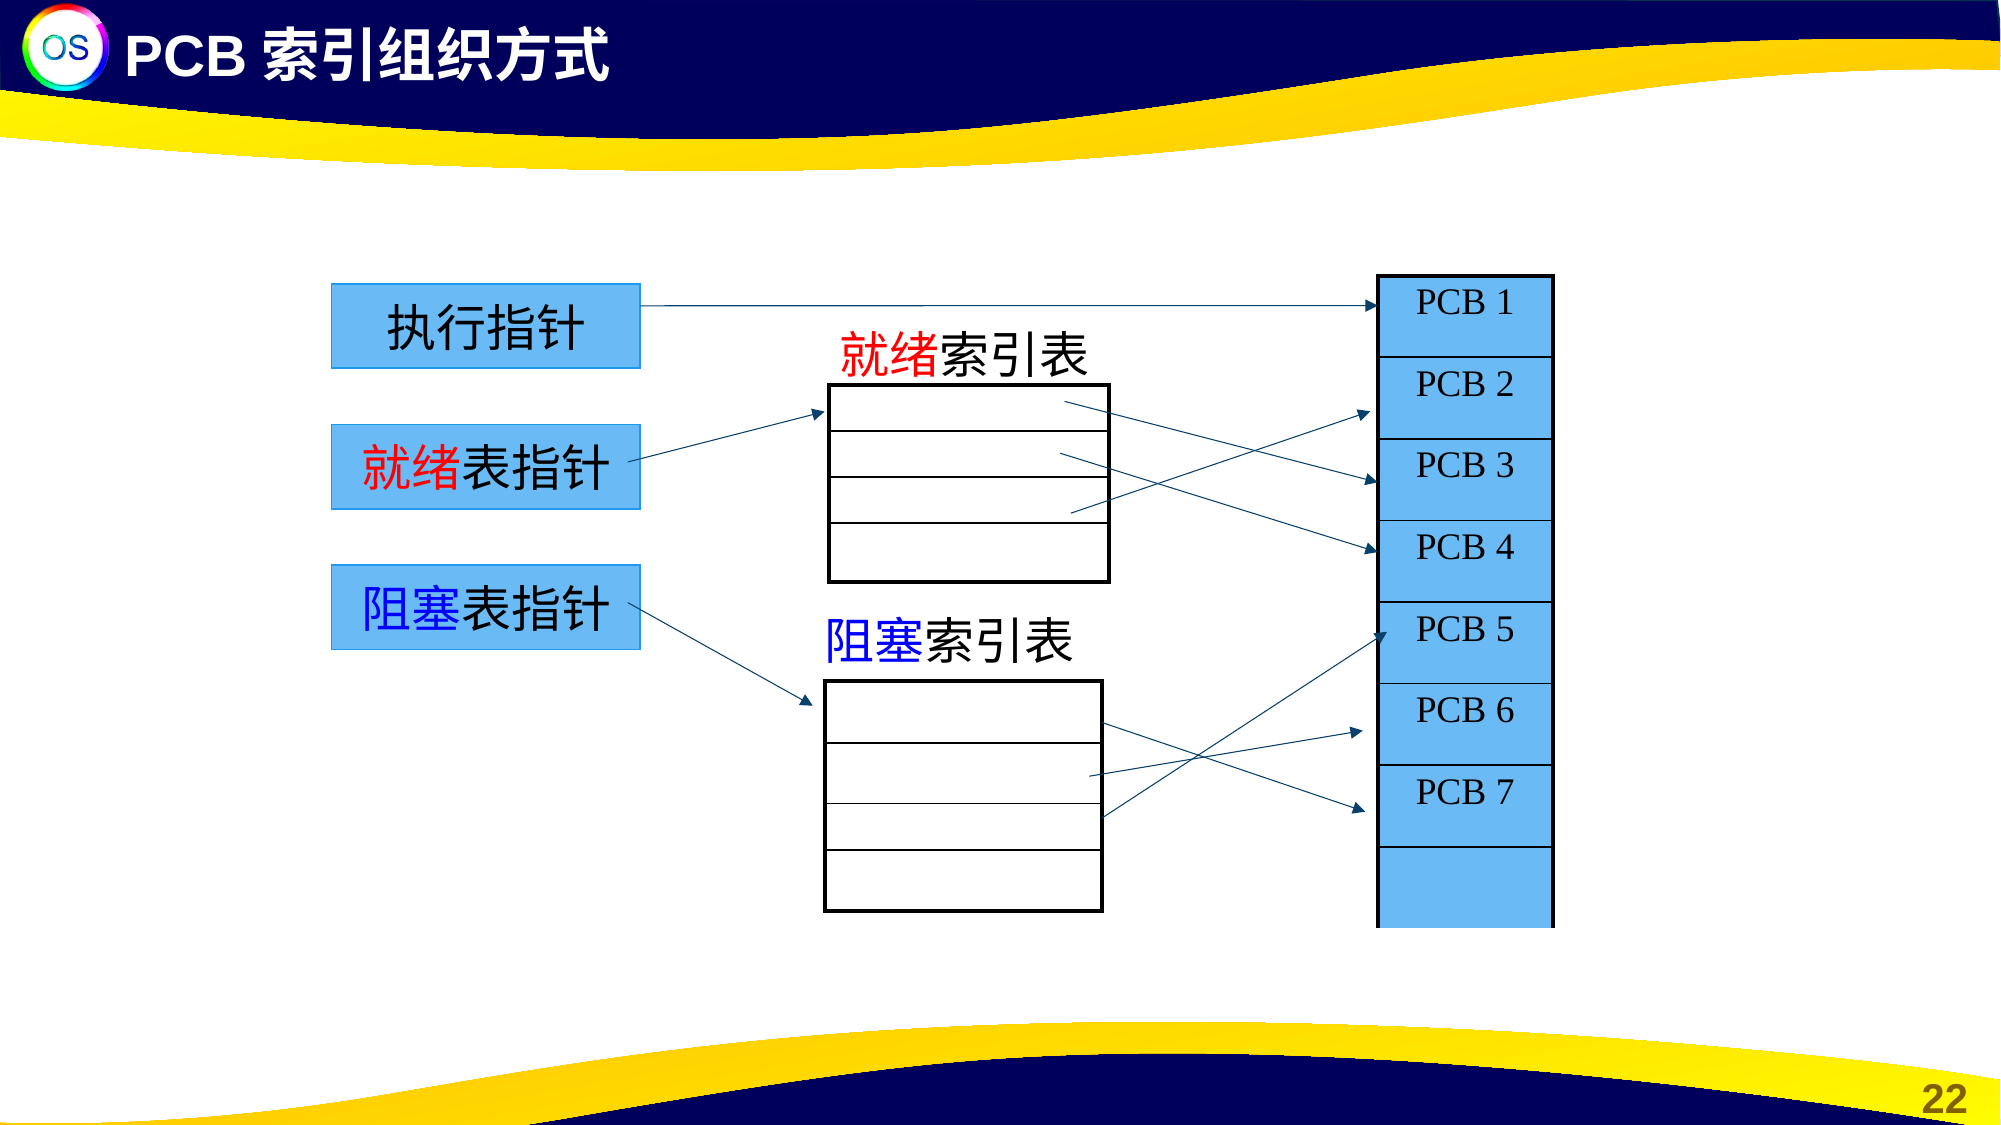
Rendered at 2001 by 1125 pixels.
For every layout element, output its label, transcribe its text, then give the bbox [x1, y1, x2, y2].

table_cell PCB 5 [1380, 603, 1551, 683]
table_header [831, 391, 1107, 430]
text_box 就绪表指针 [331, 424, 641, 509]
table_cell [831, 524, 1107, 580]
text_box [1101, 631, 1388, 819]
text_box [627, 602, 813, 706]
table_cell [827, 744, 1100, 803]
table_cell [827, 851, 1100, 909]
table_cell PCB 4 [1380, 521, 1551, 601]
table_cell [831, 478, 1107, 522]
table_cell PCB 2 [1380, 358, 1551, 438]
text_box [1159, 484, 1378, 555]
table_header [827, 683, 1100, 742]
text_box 就绪索引表 [824, 315, 1117, 391]
table_cell PCB 6 [1380, 684, 1551, 764]
table_header PCB 1 [1380, 278, 1551, 356]
text_box PCB索引组织方式 [109, 10, 1263, 96]
table_cell PCB 7 [1380, 766, 1551, 846]
table_cell [827, 804, 1100, 849]
table_cell [1380, 848, 1551, 928]
text_box [1070, 409, 1371, 514]
text_box [1205, 757, 1366, 814]
text_box [1256, 451, 1378, 486]
text_box [627, 408, 825, 463]
picture [22, 3, 109, 91]
text_box [1194, 726, 1363, 760]
text_box 执行指针 [331, 283, 641, 369]
table_cell PCB 3 [1380, 440, 1551, 520]
text_box [640, 299, 1378, 312]
table_cell [831, 432, 1107, 476]
text_box 阻塞表指针 [331, 565, 641, 650]
text_box 阻塞索引表 [808, 602, 1138, 678]
